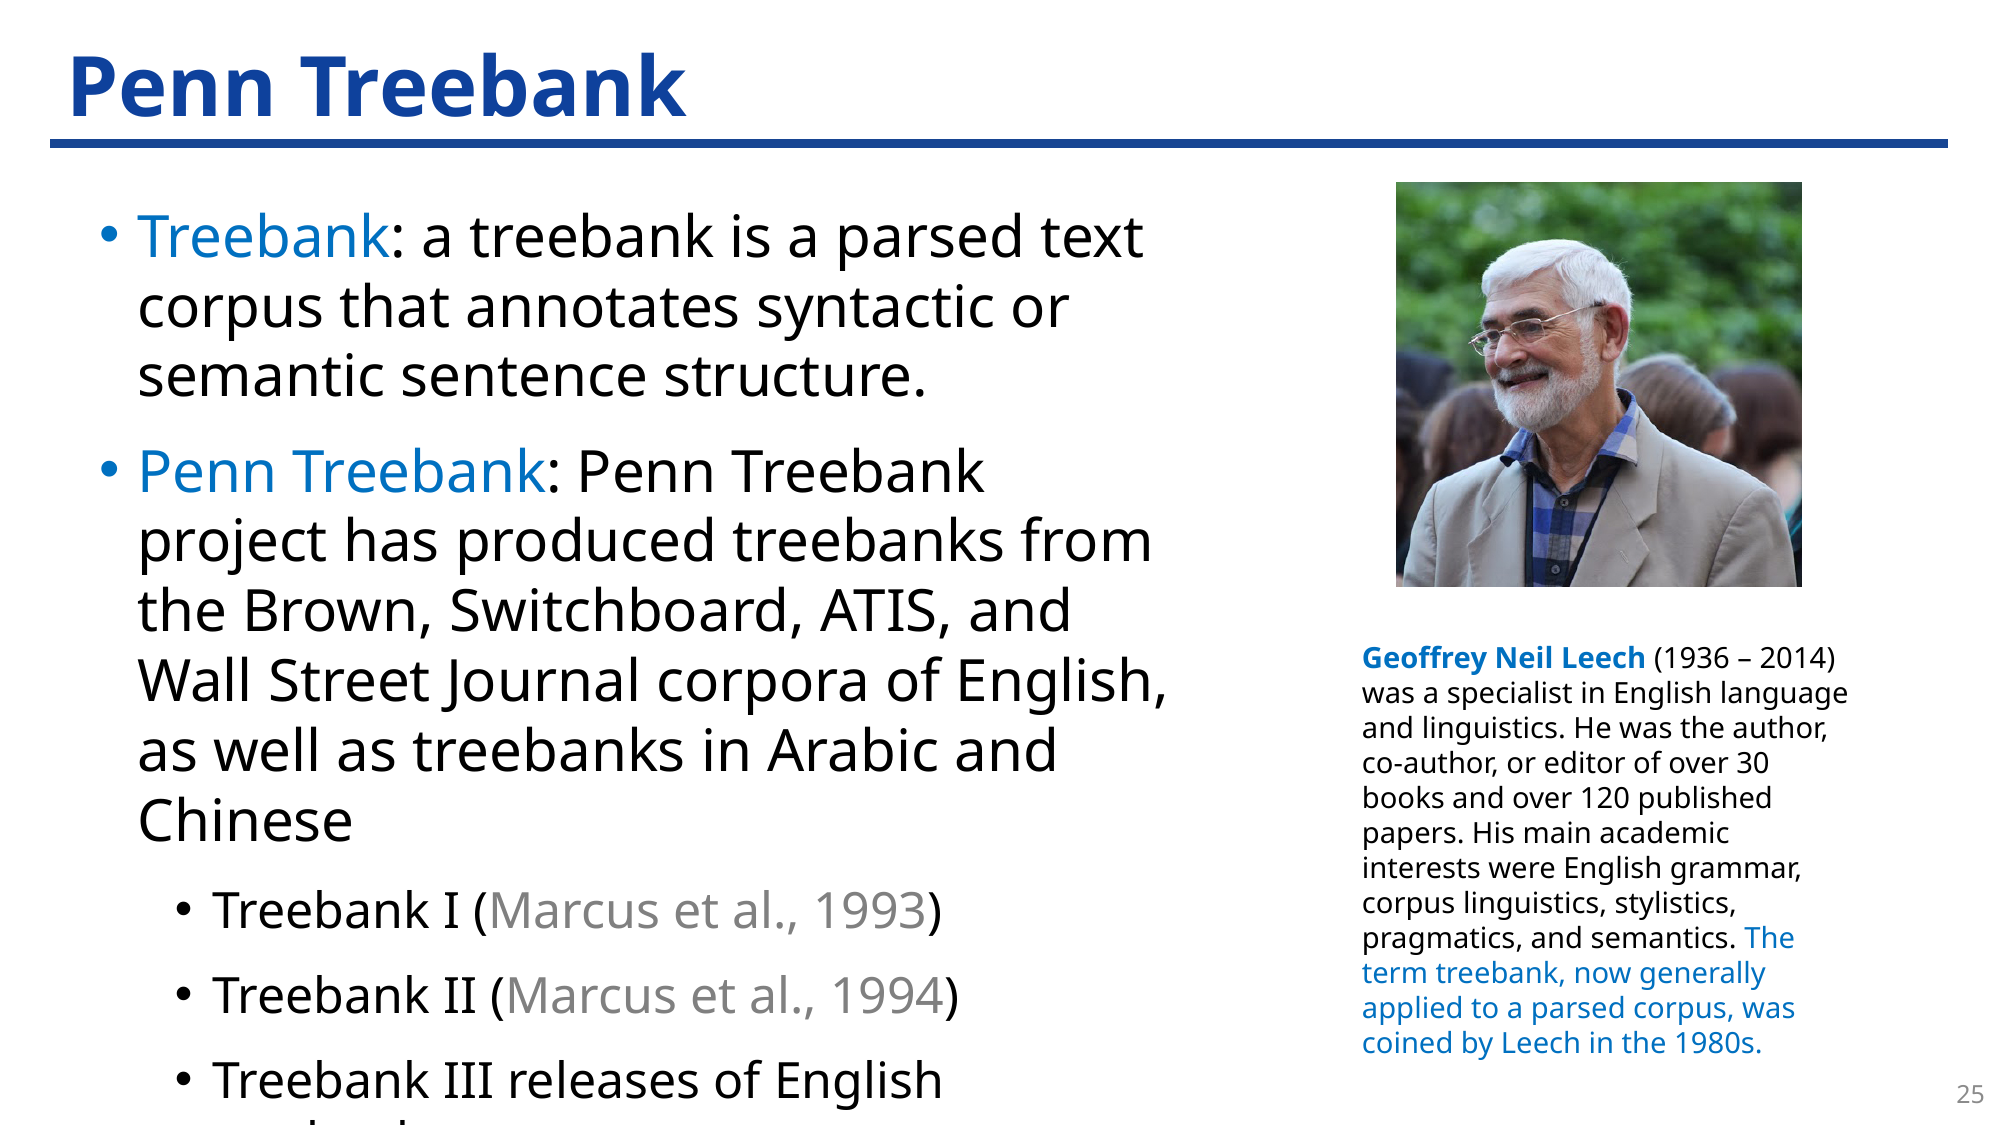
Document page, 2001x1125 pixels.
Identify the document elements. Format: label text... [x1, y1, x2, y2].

title Penn Treebank [51, 39, 1947, 140]
list Treebank: a treebank is a parsed text corpus that annotates syntactic or semantic sentence structure. Penn Treebank: Penn Treebank project has produced treebanks from the Brown, Switchboard, ATIS, and Wall Street Journal corpora of English, as well as treebanks in Arabic and Chinese Treebank I (Marcus et al., 1993) Treebank II (Marcus et al., 1994) Treebank III releases of English treebanks [84, 191, 1196, 1066]
text_box Geoffrey Neil Leech (1936 – 2014) was a specialist in English language and linguistics. He was the author, co-author, or editor of over 30 books and over 120 published papers. His main academic interests were English grammar, corpus linguistics, stylistics, pragmatics, and semantics. The term treebank, now generally applied to a parsed corpus, was coined by Leech in the 1980s. [1347, 632, 1868, 1067]
picture [1396, 182, 1802, 587]
slide_number 25 [1899, 1065, 2000, 1125]
